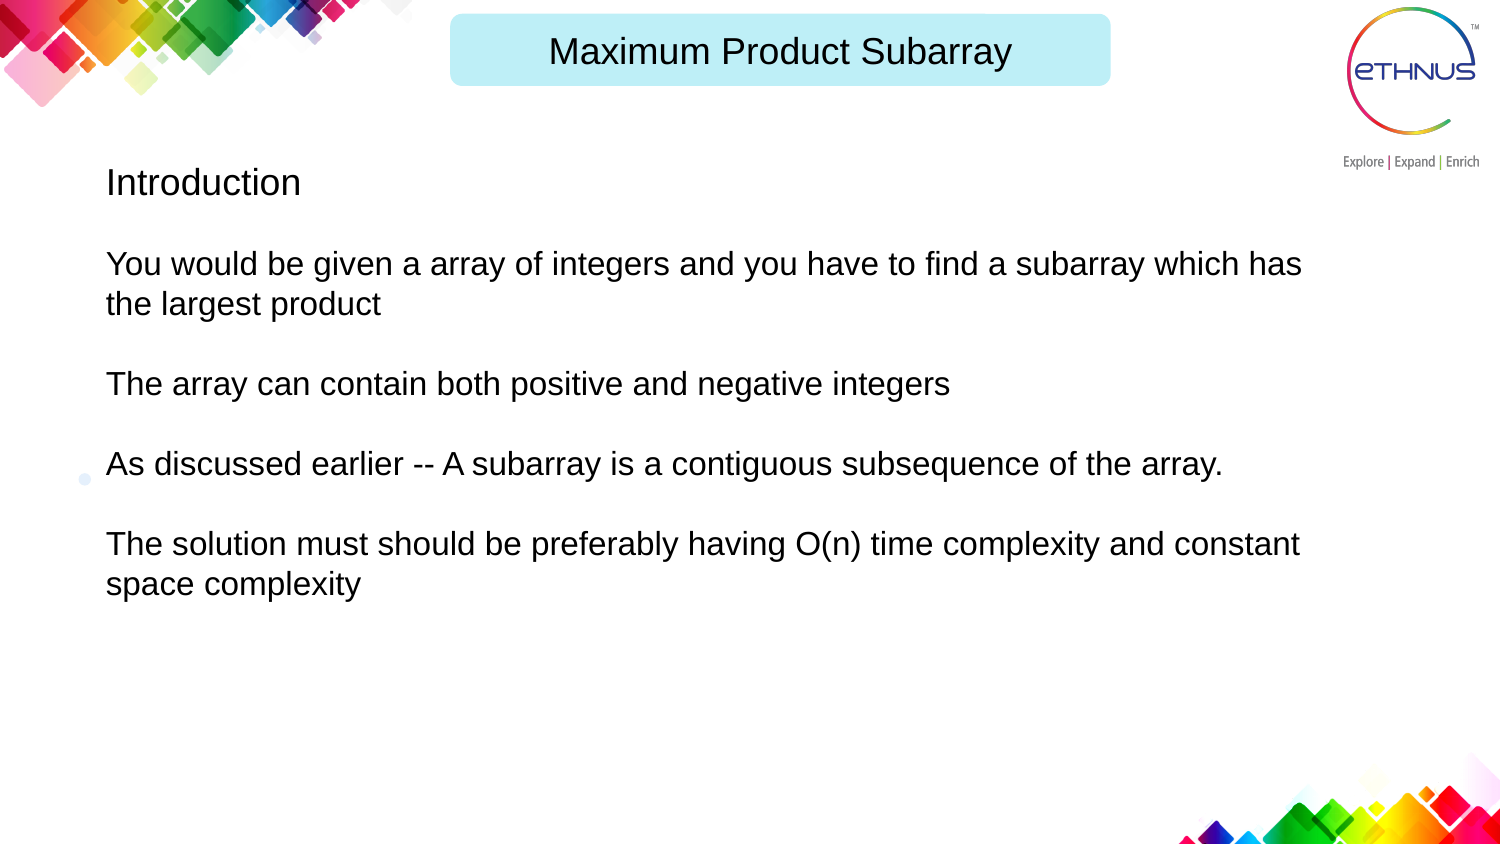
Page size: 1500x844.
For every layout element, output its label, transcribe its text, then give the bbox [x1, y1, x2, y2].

picture [1344, 7, 1479, 170]
picture [1110, 752, 1500, 844]
text_box Maximum Product Subarray [450, 13, 1111, 86]
text_box Introduction You would be given a array of integers and you have to find a subarray which has the largest product The array can contain both positive and negative integers As discussed earlier -- A subarray is a contiguous subsequence of the array. The solution must should be preferably having O(n) time complexity and constant space complexity [91, 150, 1329, 610]
text_box [78, 473, 91, 486]
picture [0, 0, 412, 107]
